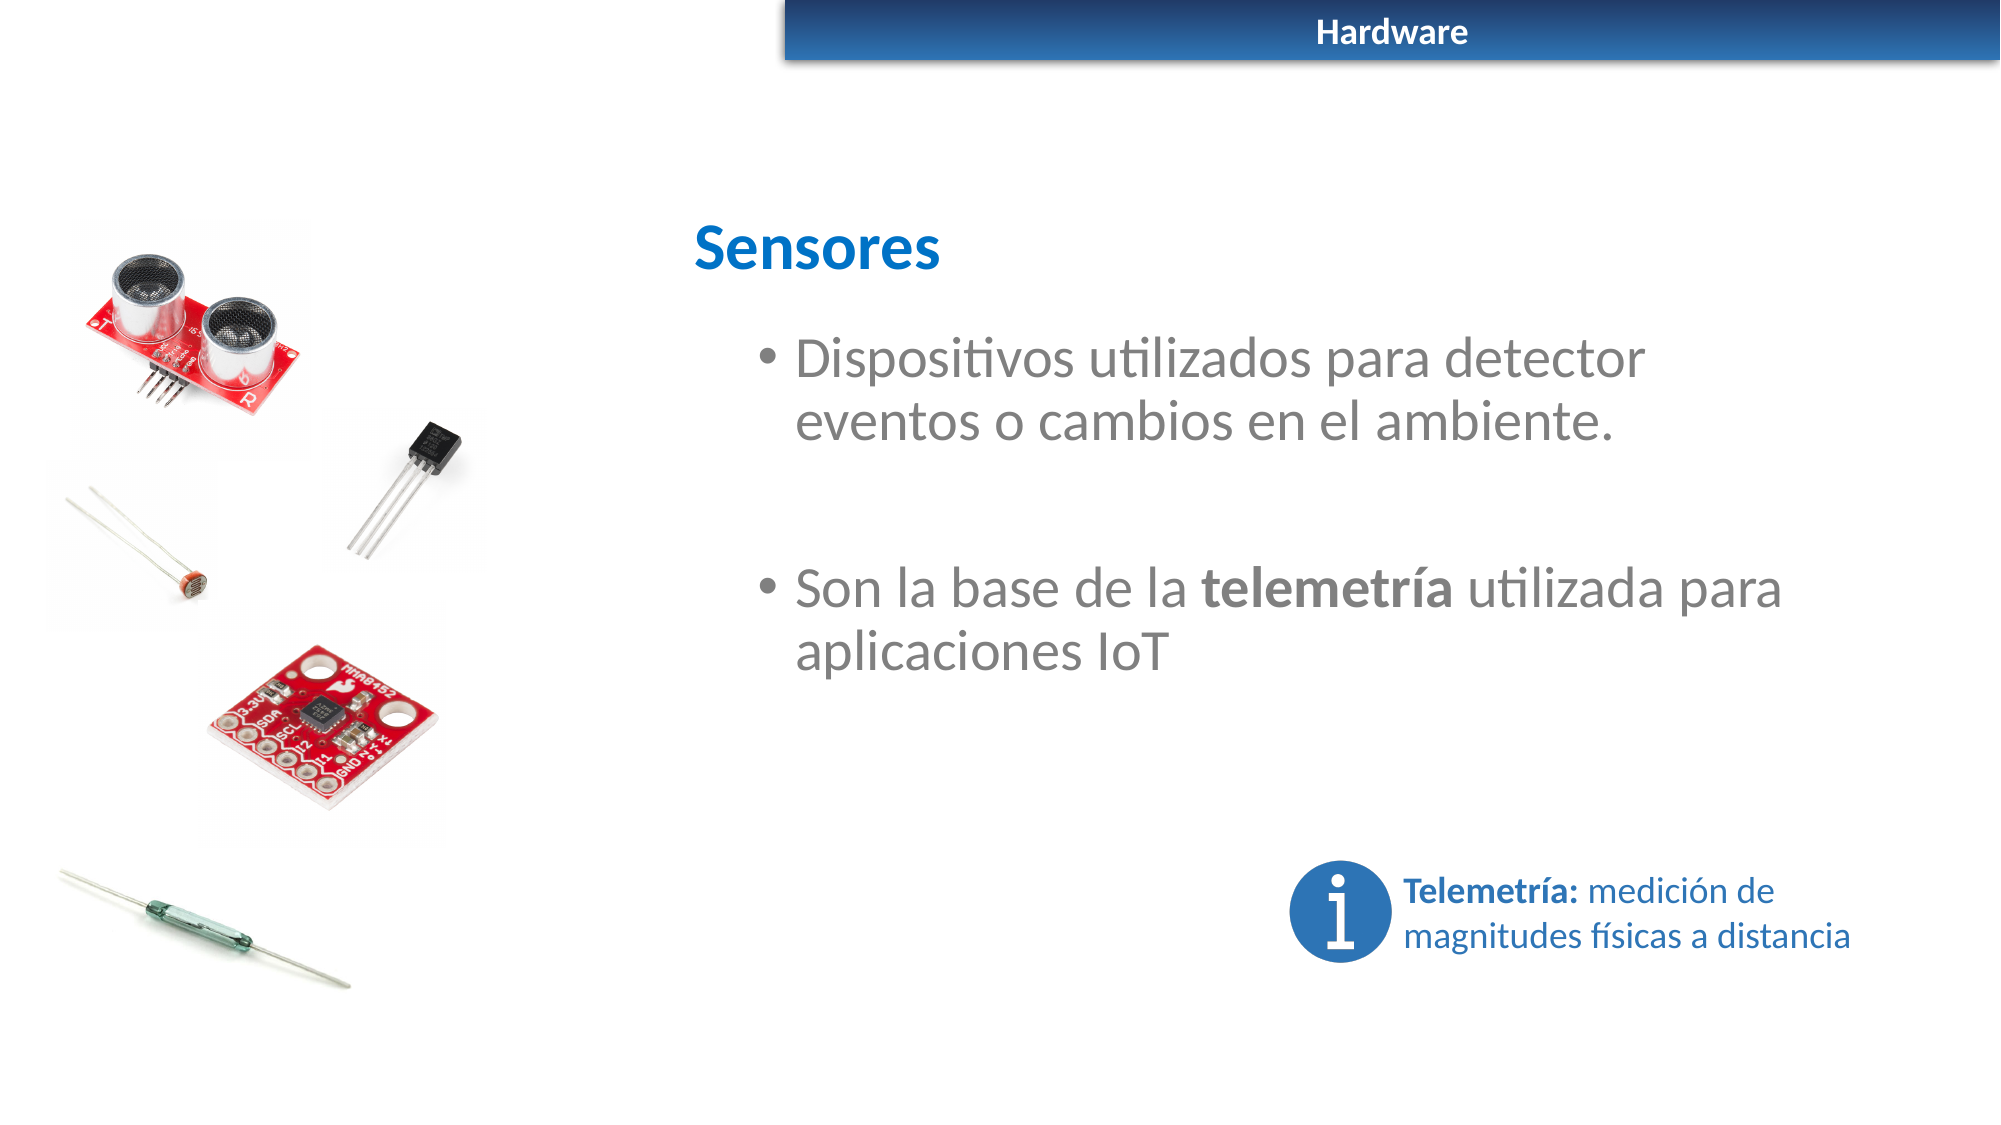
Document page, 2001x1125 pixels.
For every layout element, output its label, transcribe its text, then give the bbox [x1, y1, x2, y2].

picture [36, 219, 446, 1096]
text_box Hardware [785, 0, 2000, 60]
text_box Telemetría: medición de magnitudes físicas a distancia [1405, 858, 1873, 964]
picture [322, 408, 487, 573]
list Dispositivos utilizados para detector eventos o cambios en el ambiente. Son la base de la telemetría utilizada para aplicaciones IoT [742, 319, 1802, 773]
picture [1276, 847, 1405, 976]
text_box Sensores [679, 195, 956, 291]
